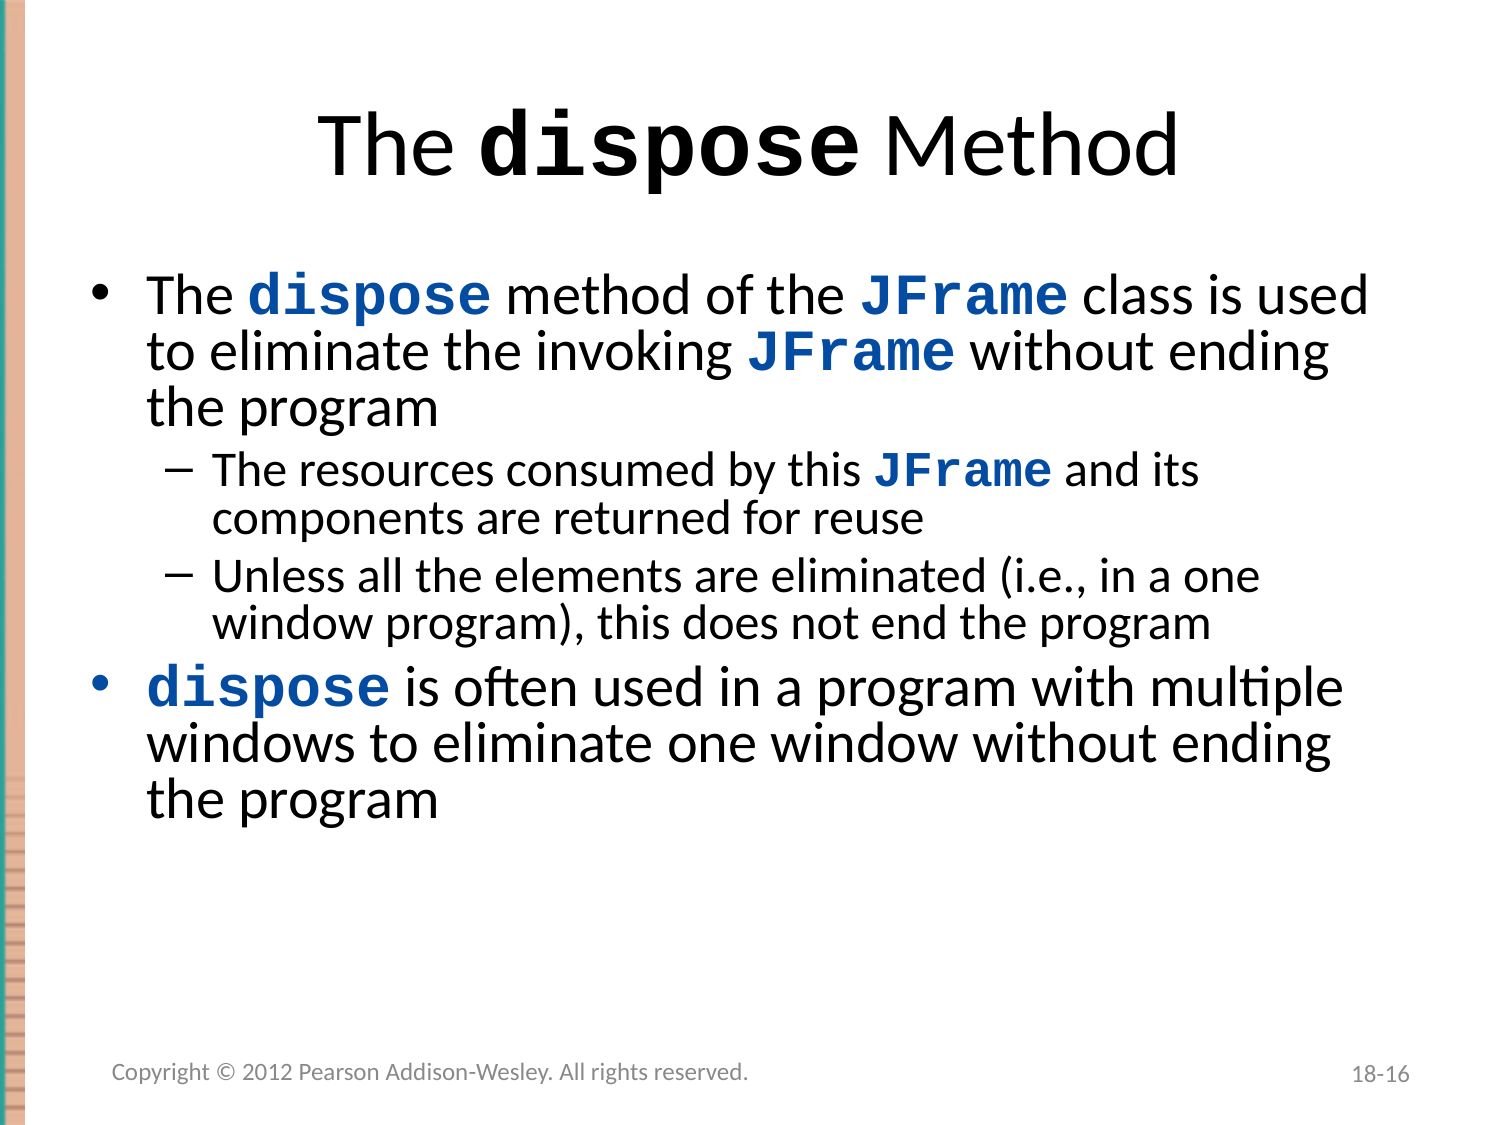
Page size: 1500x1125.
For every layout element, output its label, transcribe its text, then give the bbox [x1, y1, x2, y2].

slide_number 18-16 [1074, 1042, 1425, 1103]
list The dispose method of the JFrame class is used to eliminate the invoking JFrame without ending the program The resources consumed by this JFrame and its components are returned for reuse Unless all the elements are eliminated (i.e., in a one window program), this does not end the program dispose is often used in a program with multiple windows to eliminate one window without ending the program [74, 262, 1426, 1006]
picture [0, 0, 25, 1125]
footer Copyright © 2012 Pearson Addison-Wesley. All rights reserved. [75, 1040, 788, 1100]
title The dispose Method [74, 44, 1426, 233]
